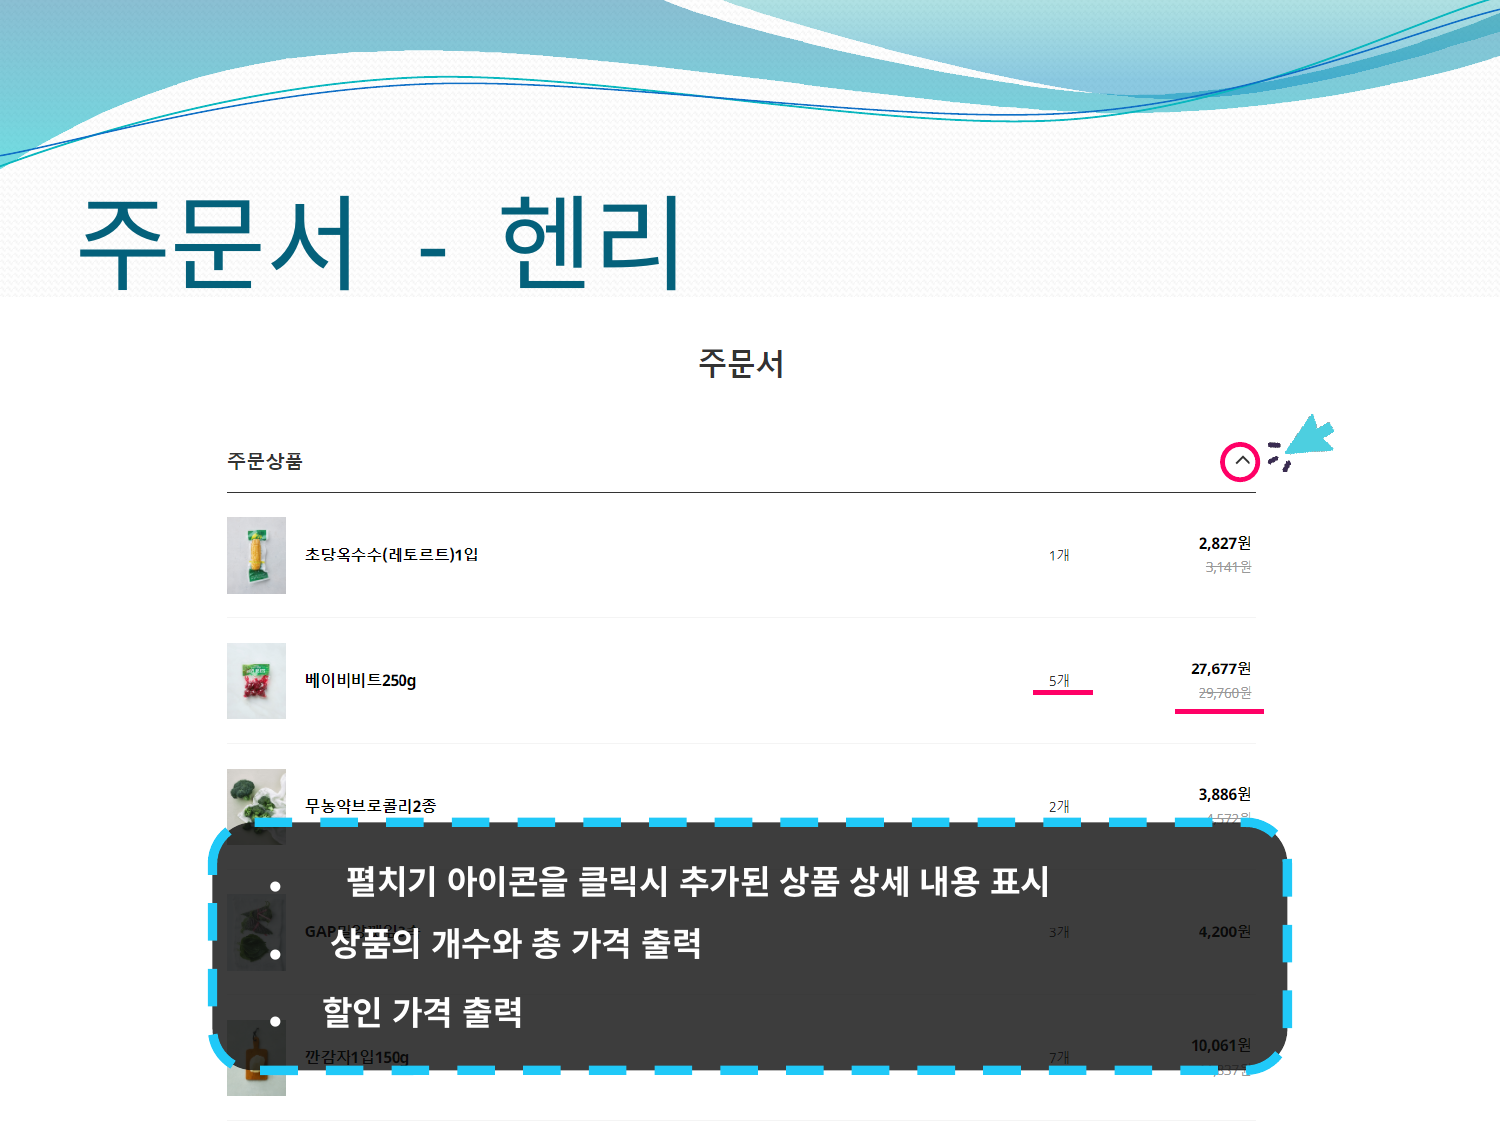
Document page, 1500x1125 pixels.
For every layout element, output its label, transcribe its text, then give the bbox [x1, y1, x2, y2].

picture [0, 297, 1500, 1125]
title 주문서 - 헨리 [75, 115, 1425, 297]
